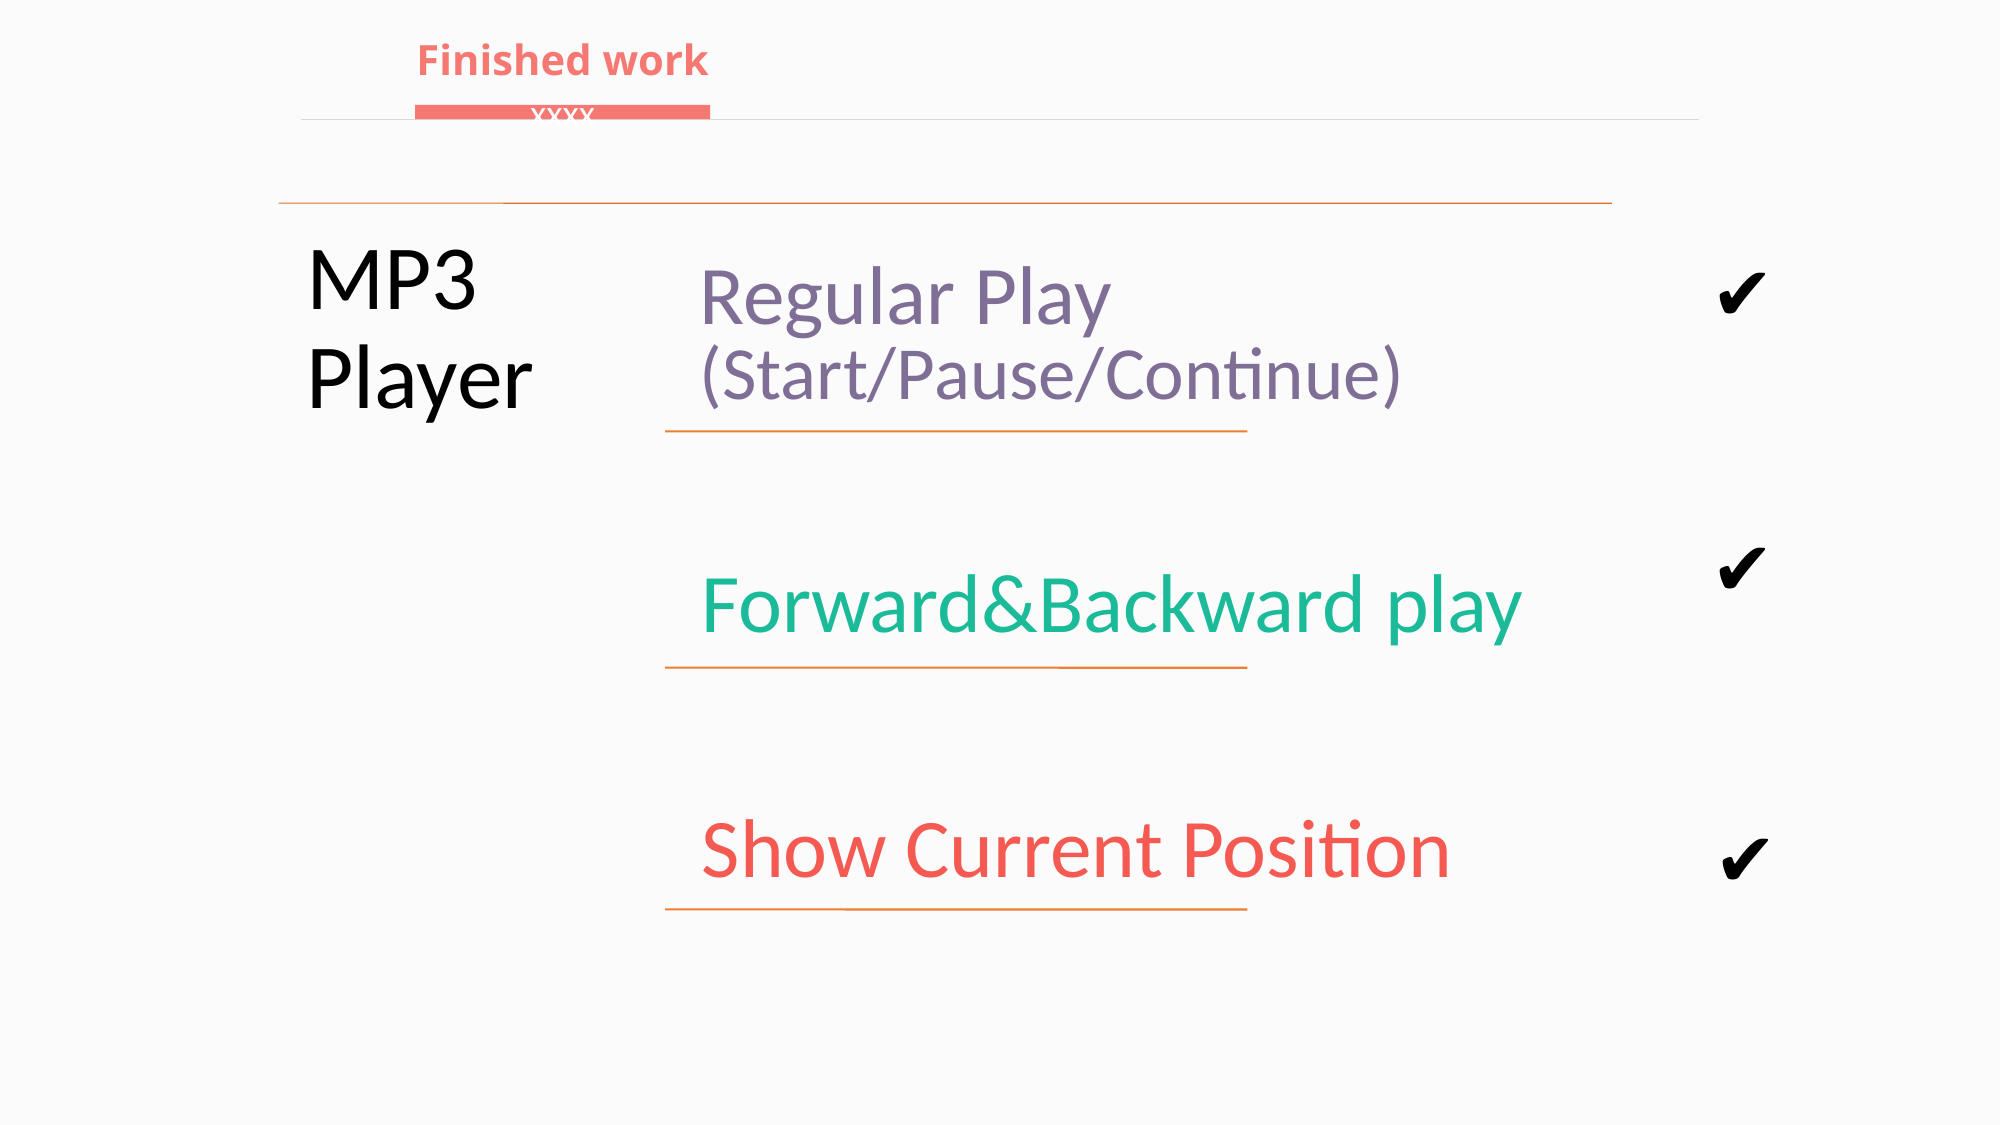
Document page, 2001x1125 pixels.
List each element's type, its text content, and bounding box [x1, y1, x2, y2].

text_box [278, 202, 1612, 1092]
text_box ✔ [1700, 803, 1849, 909]
text_box ✔ [1697, 512, 1845, 618]
text_box Finished work [360, 26, 765, 92]
text_box xxxx [414, 104, 711, 119]
text_box ✔ [1696, 238, 1845, 344]
